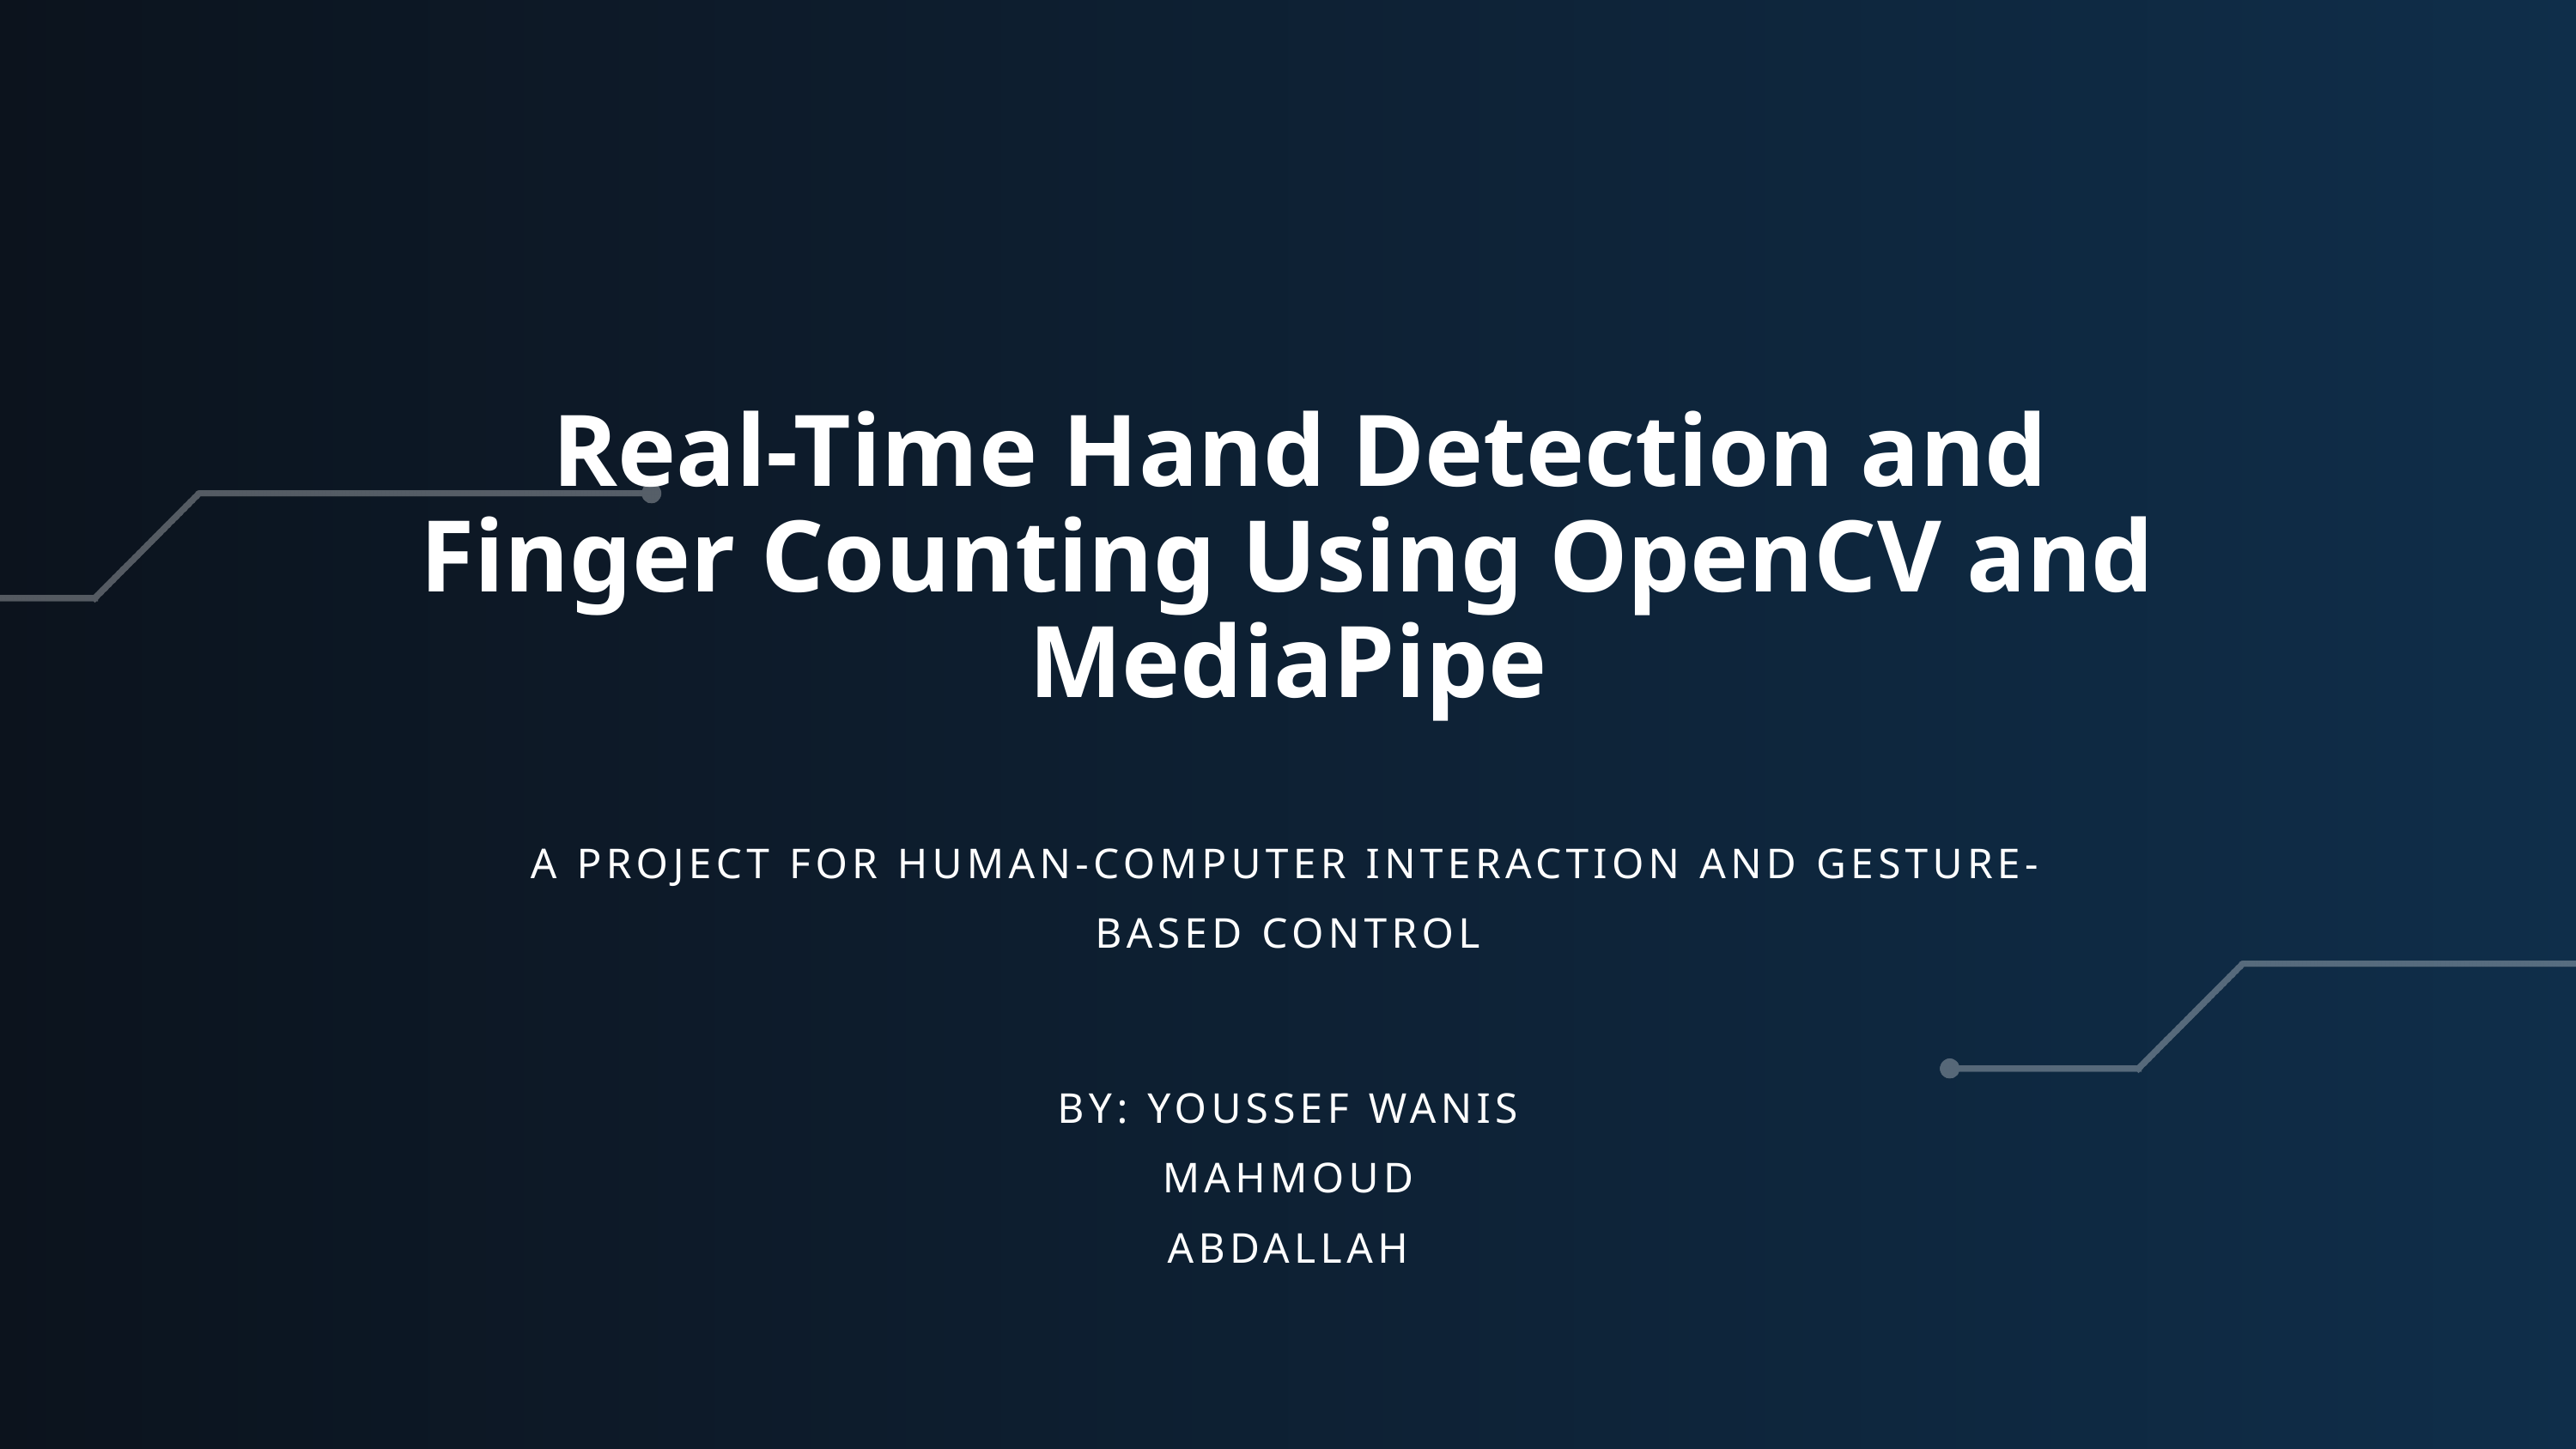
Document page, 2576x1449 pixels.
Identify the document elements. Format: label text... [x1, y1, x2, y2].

text_box Real-Time Hand Detection and Finger Counting Using OpenCV and MediaPipe [408, 400, 2168, 718]
text_box [0, 482, 663, 609]
text_box BY: YOUSSEF WANIS MAHMOUD ABDALLAH [519, 1061, 2057, 1271]
text_box [1938, 953, 2576, 1079]
text_box A PROJECT FOR HUMAN-COMPUTER INTERACTION AND GESTURE-BASED CONTROL [519, 816, 2057, 957]
